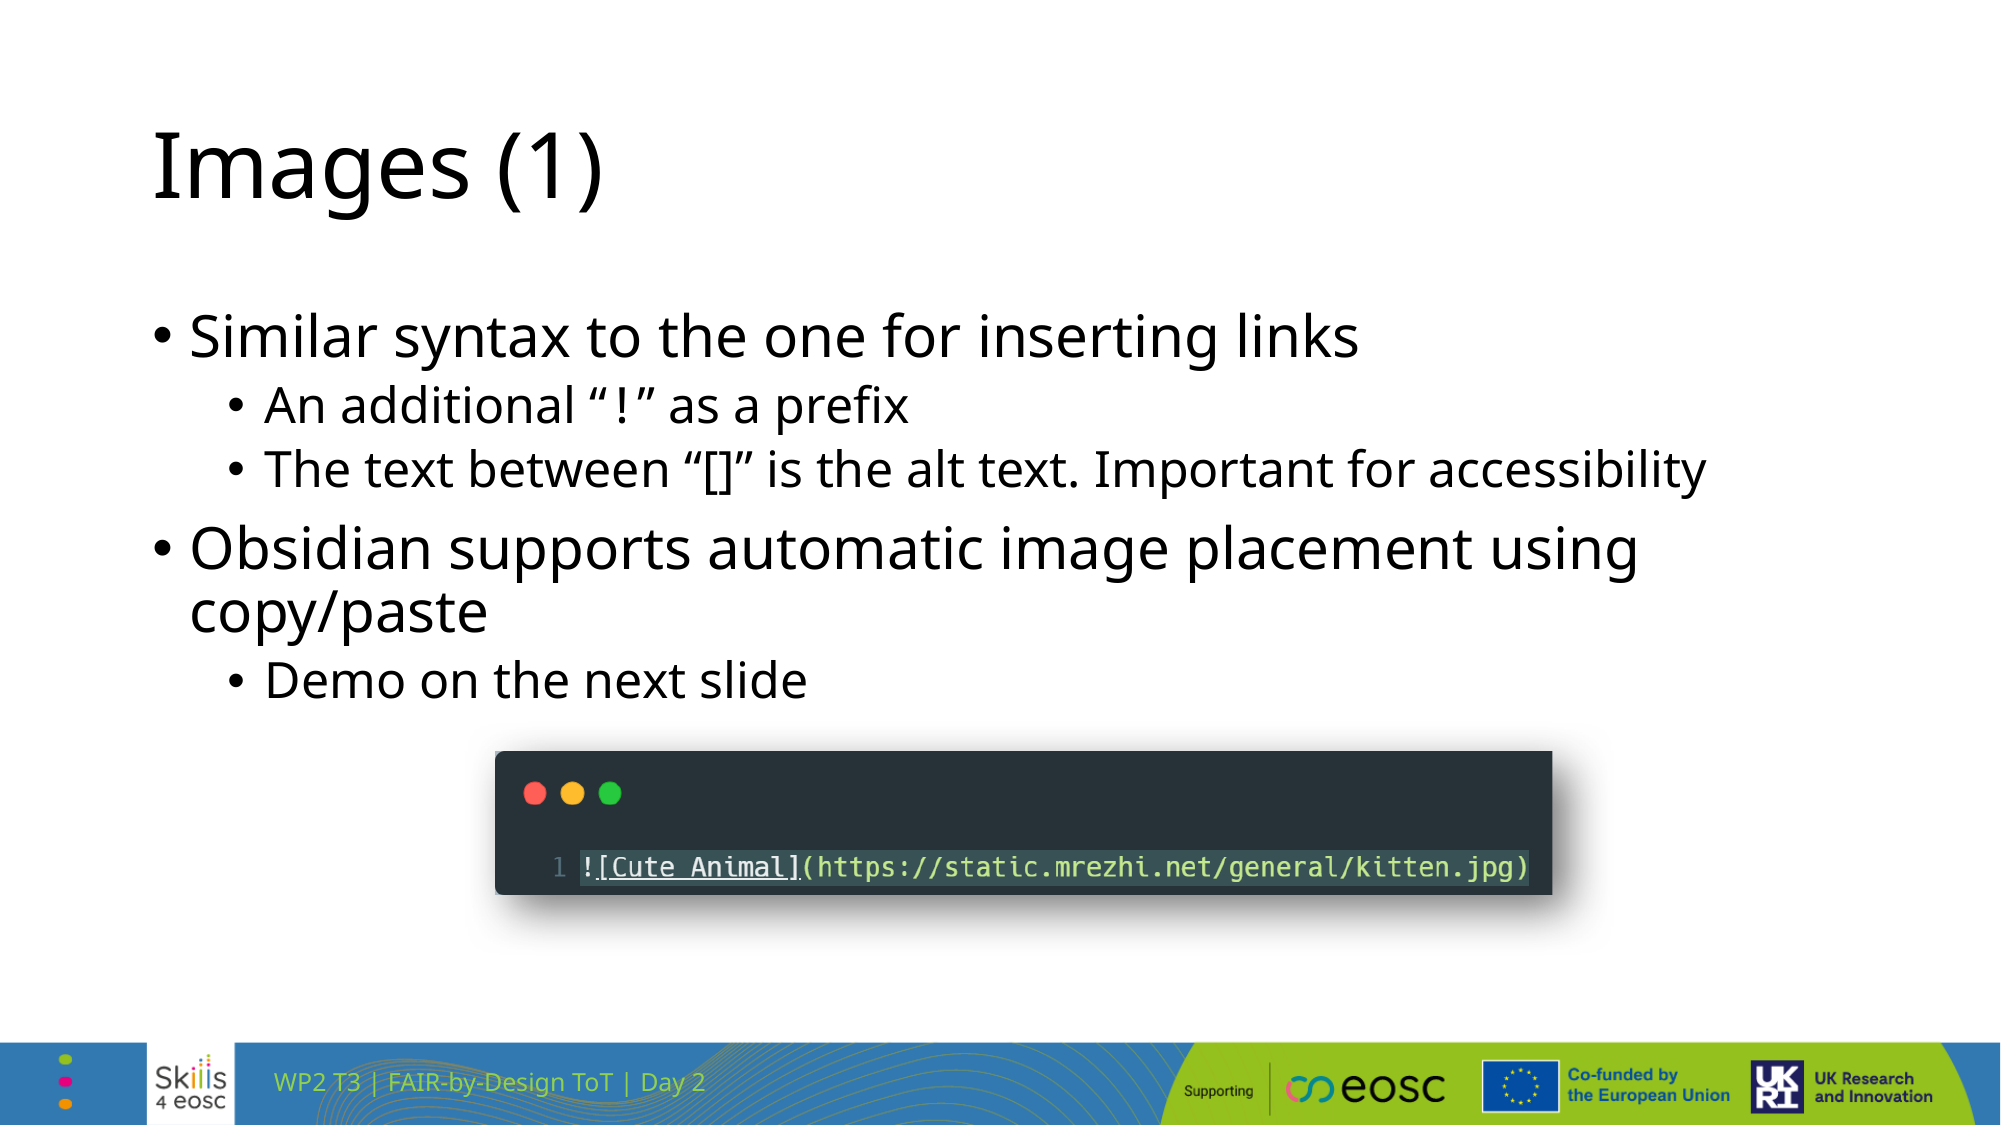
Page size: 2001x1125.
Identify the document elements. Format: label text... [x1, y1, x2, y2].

title Images (1) [137, 59, 1863, 278]
list Similar syntax to the one for inserting links An additional “!” as a prefix The text between “[]” is the alt text. Important for accessibility Obsidian supports automatic image placement using copy/paste Demo on the next slide [137, 299, 1863, 1014]
footer WP2 T3 | FAIR-by-Design ToT | Day 2 [258, 1052, 1140, 1112]
picture [0, 0, 2001, 1125]
